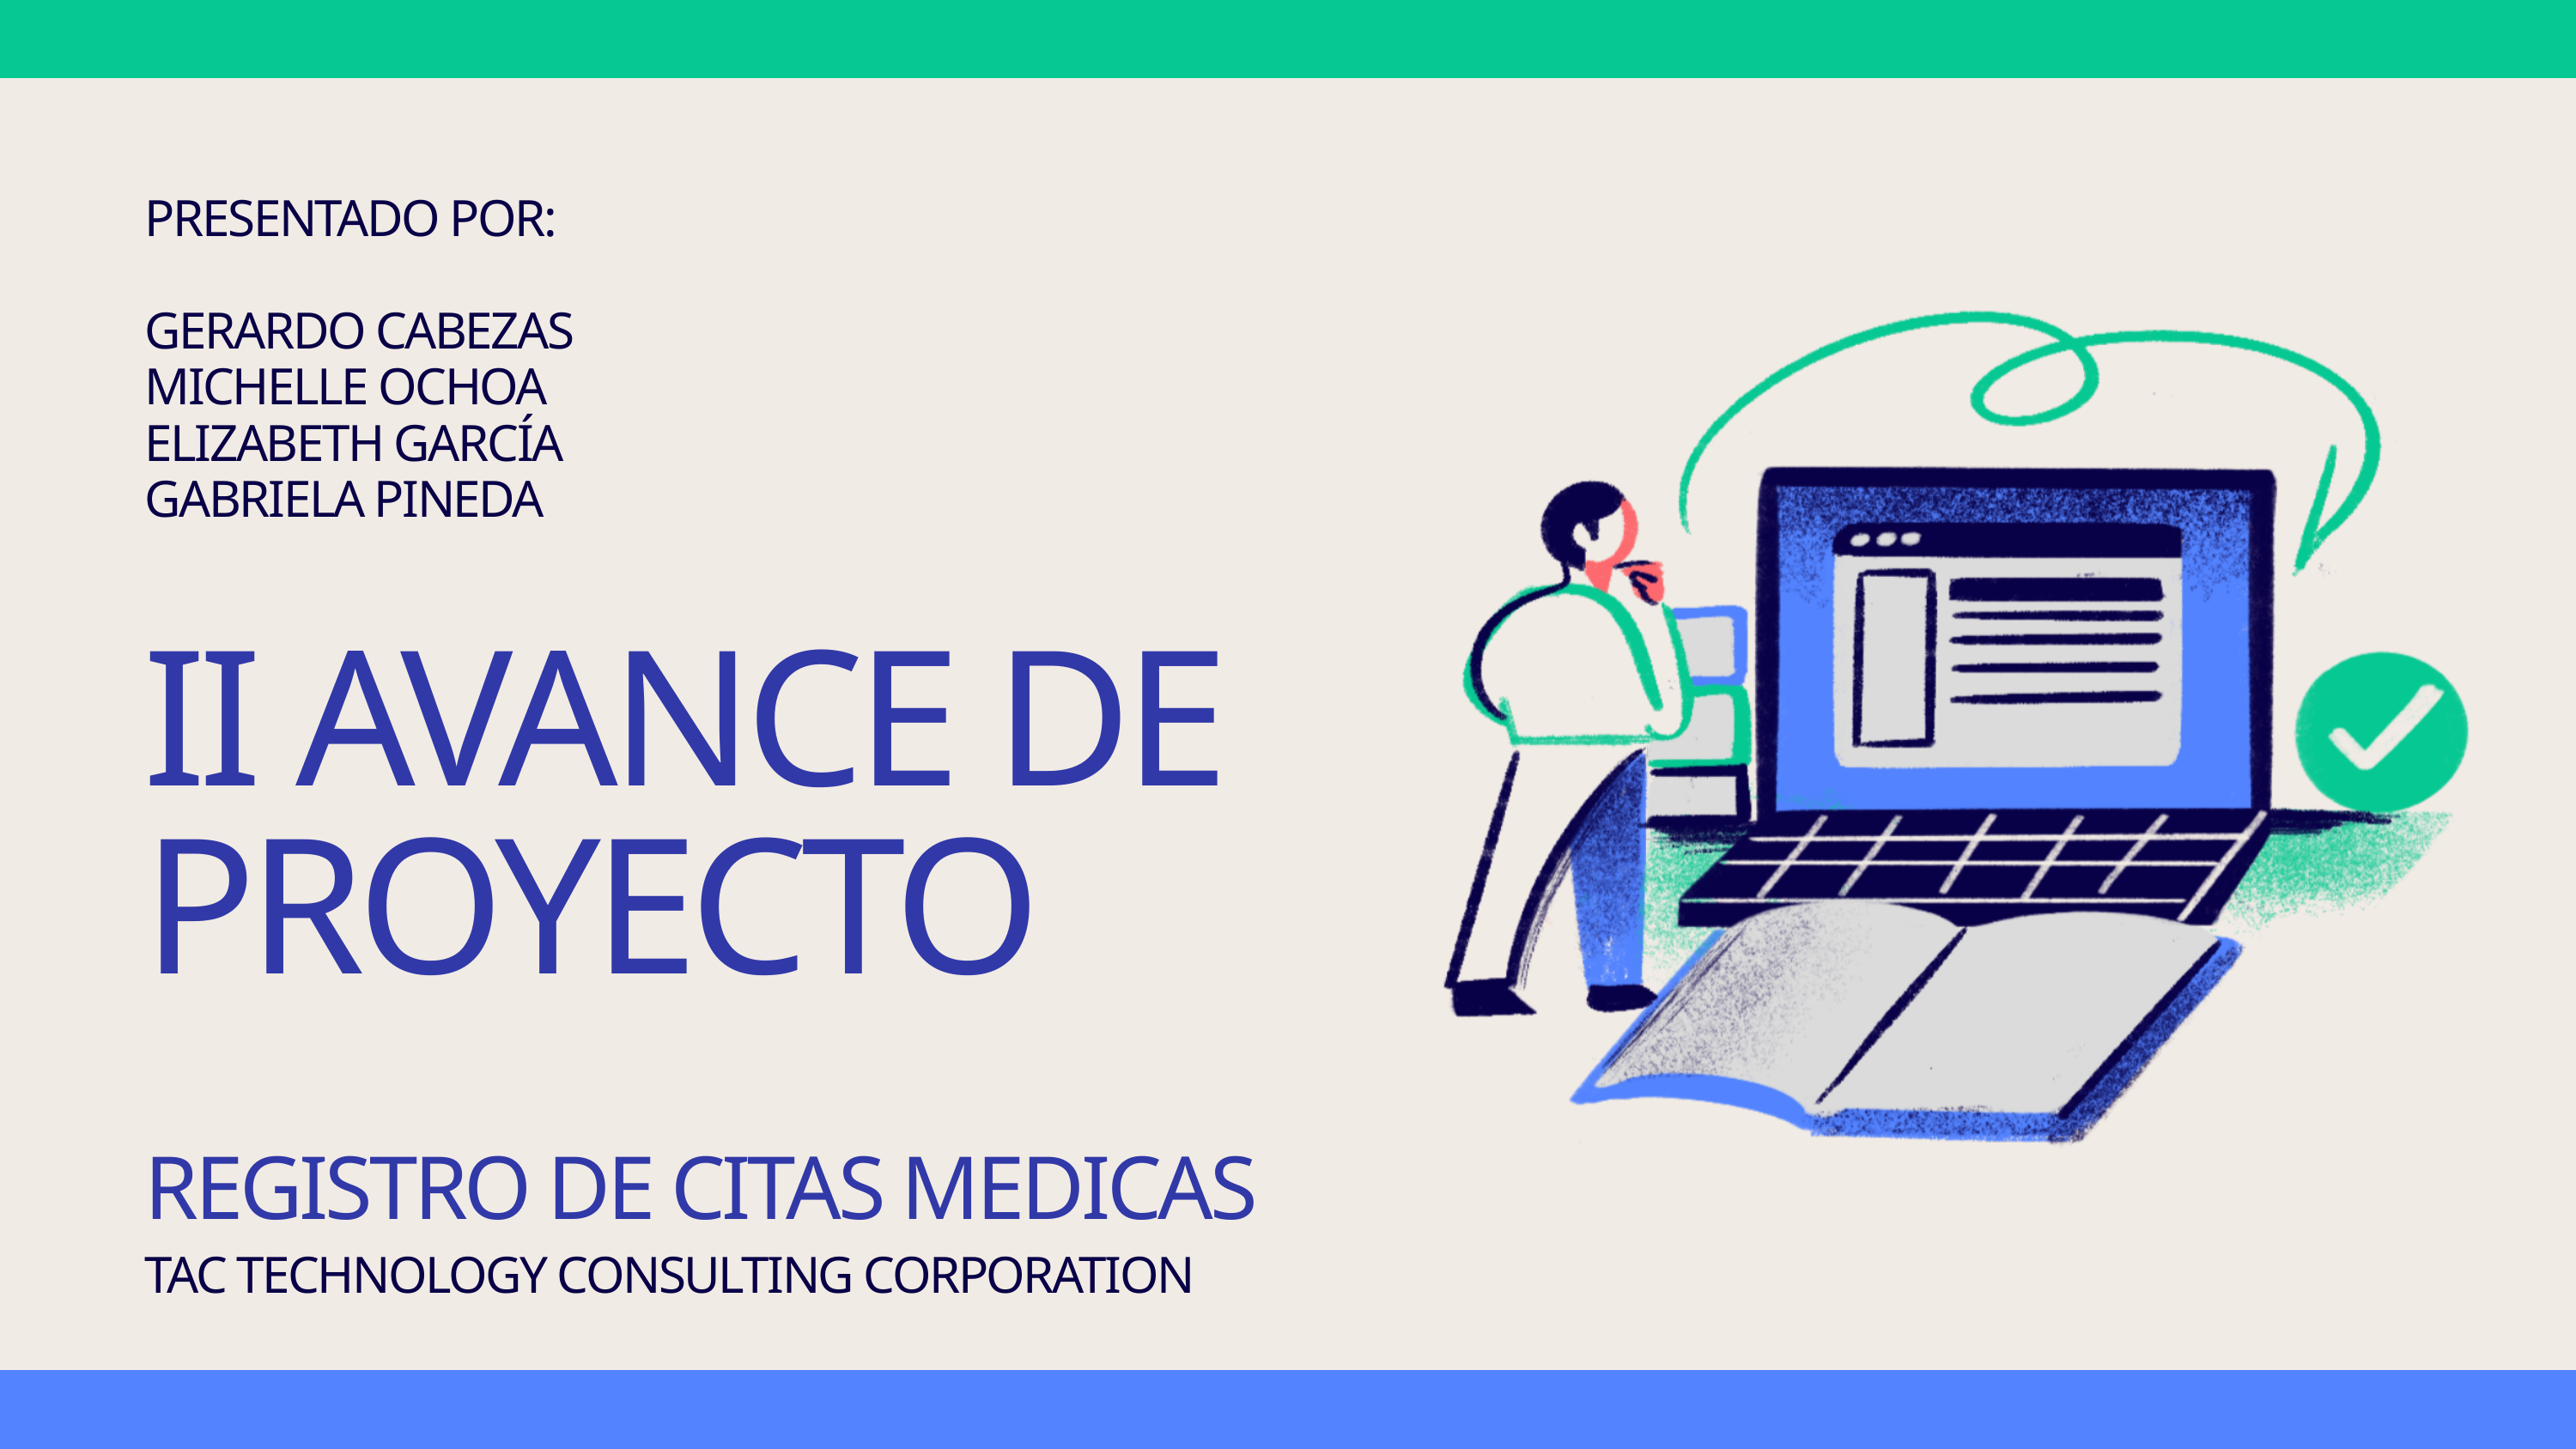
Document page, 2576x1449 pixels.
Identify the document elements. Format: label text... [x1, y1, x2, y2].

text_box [0, 0, 2576, 79]
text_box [0, 1369, 2576, 1449]
text_box [1419, 300, 2477, 1149]
text_box REGISTRO DE CITAS MEDICAS [144, 1131, 1390, 1237]
text_box TAC TECHNOLOGY CONSULTING CORPORATION [144, 1247, 1357, 1304]
text_box PRESENTADO POR: GERARDO CABEZAS MICHELLE OCHOA ELIZABETH GARCÍA GABRIELA PINEDA [144, 191, 1357, 527]
text_box II AVANCE DE PROYECTO [143, 635, 1325, 1012]
